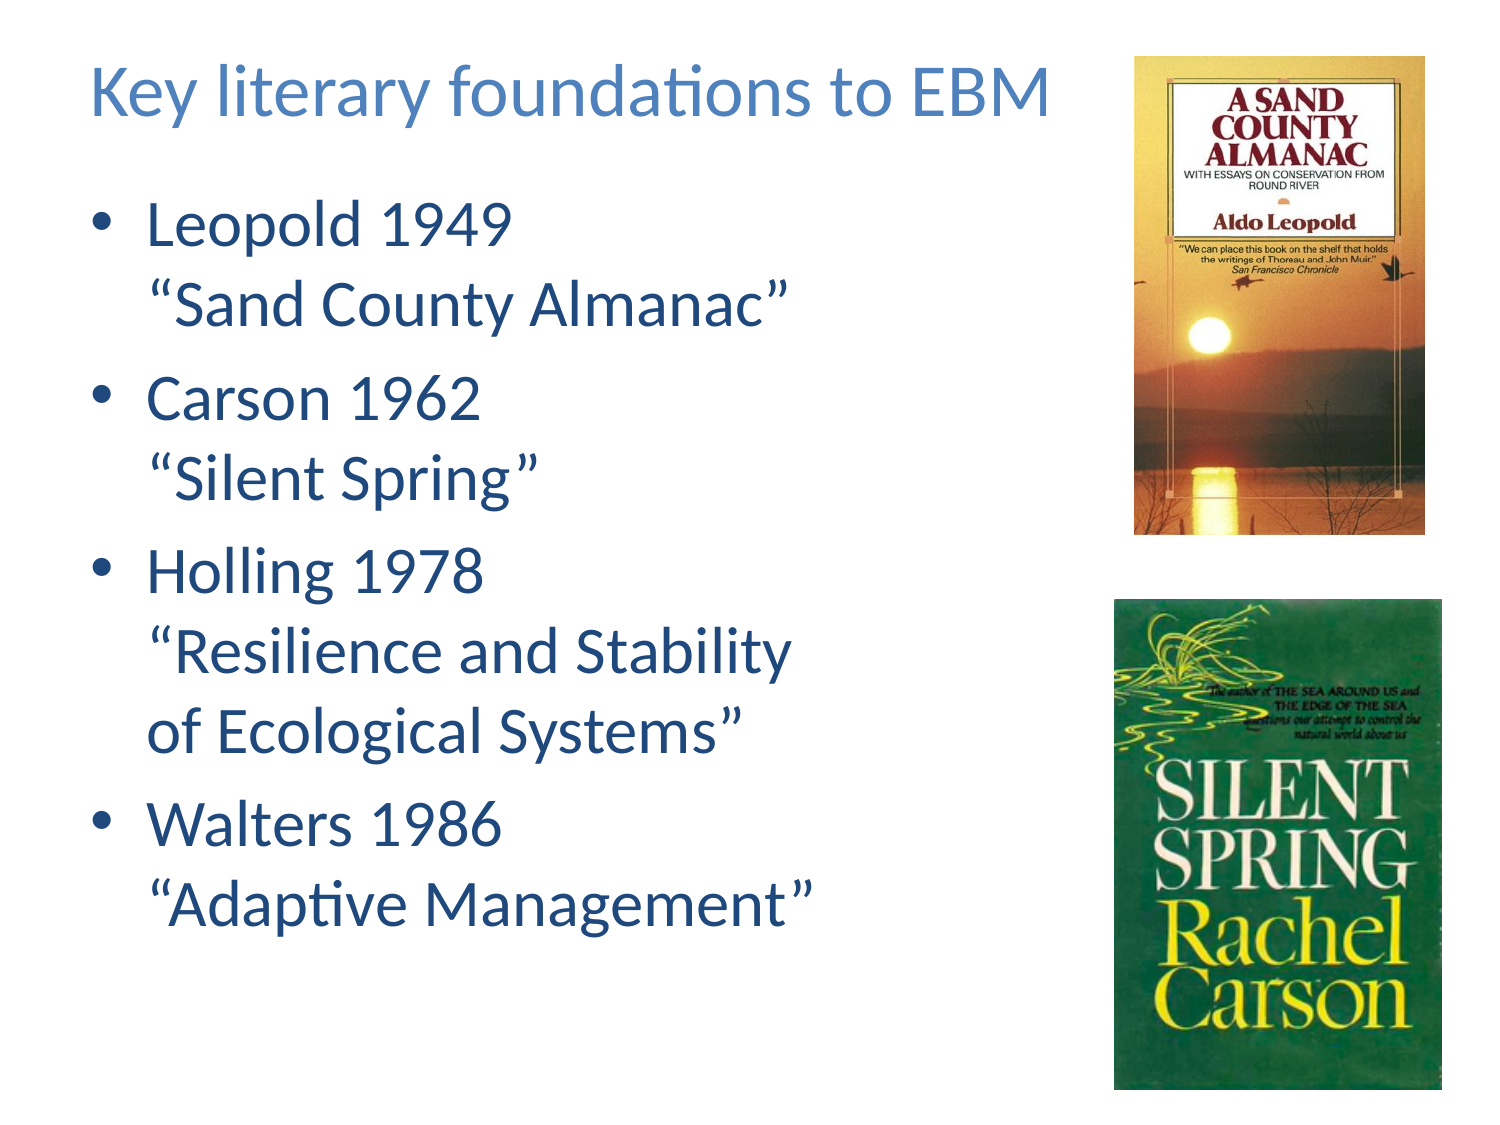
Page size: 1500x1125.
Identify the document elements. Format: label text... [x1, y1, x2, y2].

title Key literary foundations to EBM [75, 30, 1425, 144]
picture [1134, 56, 1426, 535]
picture [1114, 599, 1443, 1090]
list Leopold 1949 “Sand County Almanac” Carson 1962 “Silent Spring” Holling 1978 “Resilience and Stability of Ecological Systems” Walters 1986 “Adaptive Management” [75, 172, 1425, 1090]
